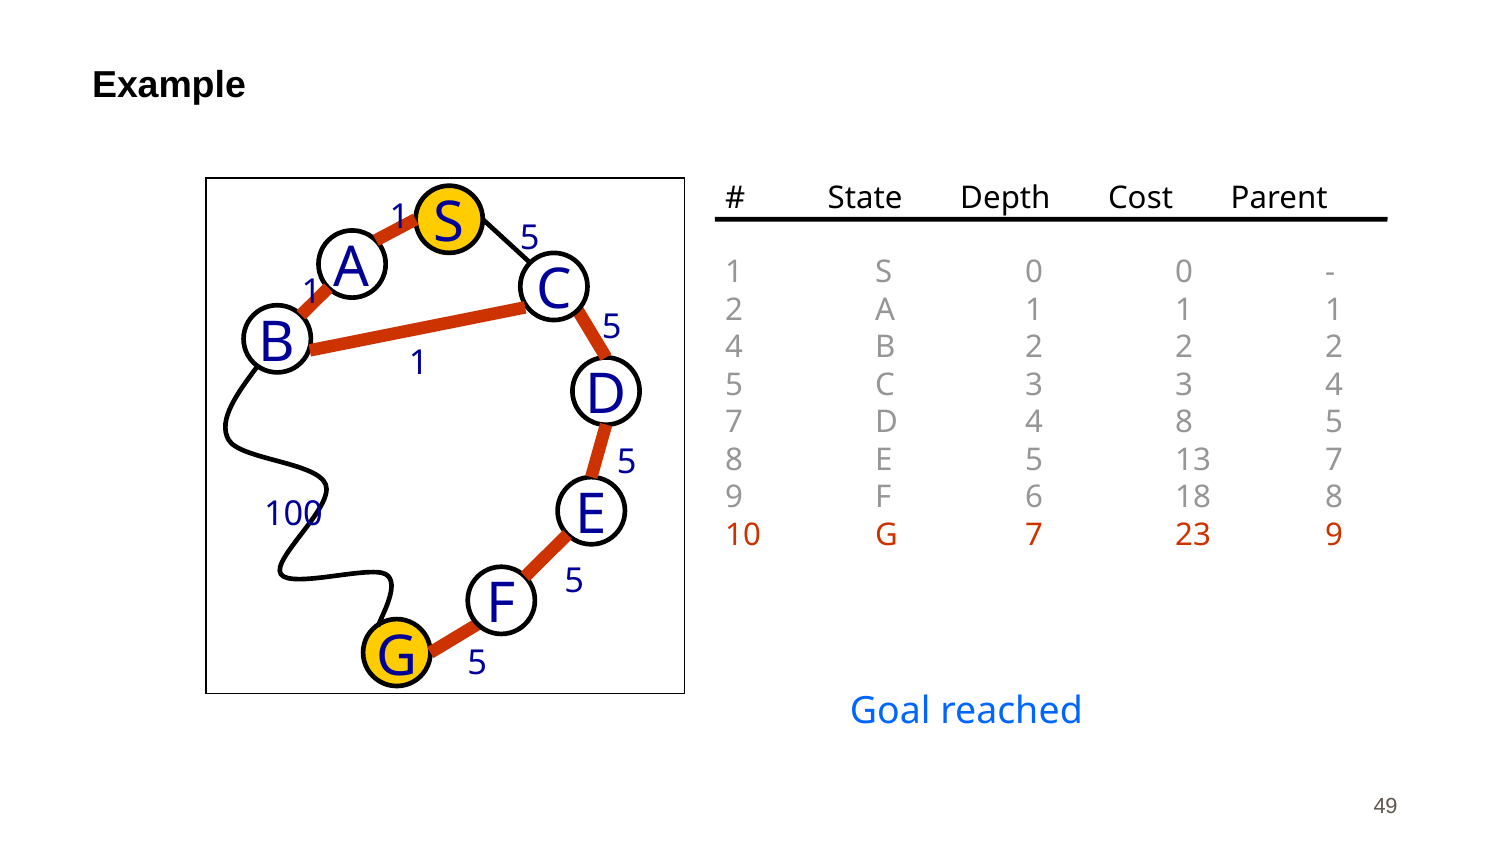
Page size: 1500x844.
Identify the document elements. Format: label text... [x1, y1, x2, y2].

text_box [225, 366, 325, 483]
text_box [206, 178, 685, 694]
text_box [483, 219, 531, 262]
text_box 5 [452, 632, 502, 689]
text_box 1 [394, 333, 444, 390]
text_box 100 [249, 483, 338, 540]
text_box 5 [549, 551, 599, 608]
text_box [431, 625, 478, 653]
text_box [577, 311, 607, 357]
text_box Goal reached [835, 679, 1098, 739]
text_box 5 [505, 207, 555, 264]
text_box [525, 535, 568, 576]
text_box 5 [602, 431, 652, 488]
text_box G [363, 619, 430, 687]
text_box F [467, 566, 535, 634]
slide_number 49 [1099, 768, 1413, 826]
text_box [375, 219, 415, 240]
text_box # State Depth Cost Parent 1 S 0 0 - 2 A 1 1 1 4 B 2 2 2 5 C 3 3 4 7 D 4 8 5 8 E 5 13 7 9 F 6 18 8 10 G 7 23 9 [710, 169, 1438, 597]
text_box E [557, 477, 625, 545]
text_box A [318, 230, 386, 298]
title Example [76, 27, 1415, 113]
text_box 1 [286, 261, 336, 318]
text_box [300, 289, 329, 314]
text_box C [520, 252, 588, 321]
text_box 5 [587, 296, 637, 353]
text_box [279, 538, 392, 627]
text_box B [243, 305, 311, 373]
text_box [590, 425, 607, 476]
text_box 1 [374, 186, 424, 243]
text_box D [572, 357, 640, 425]
text_box S [424, 185, 483, 253]
